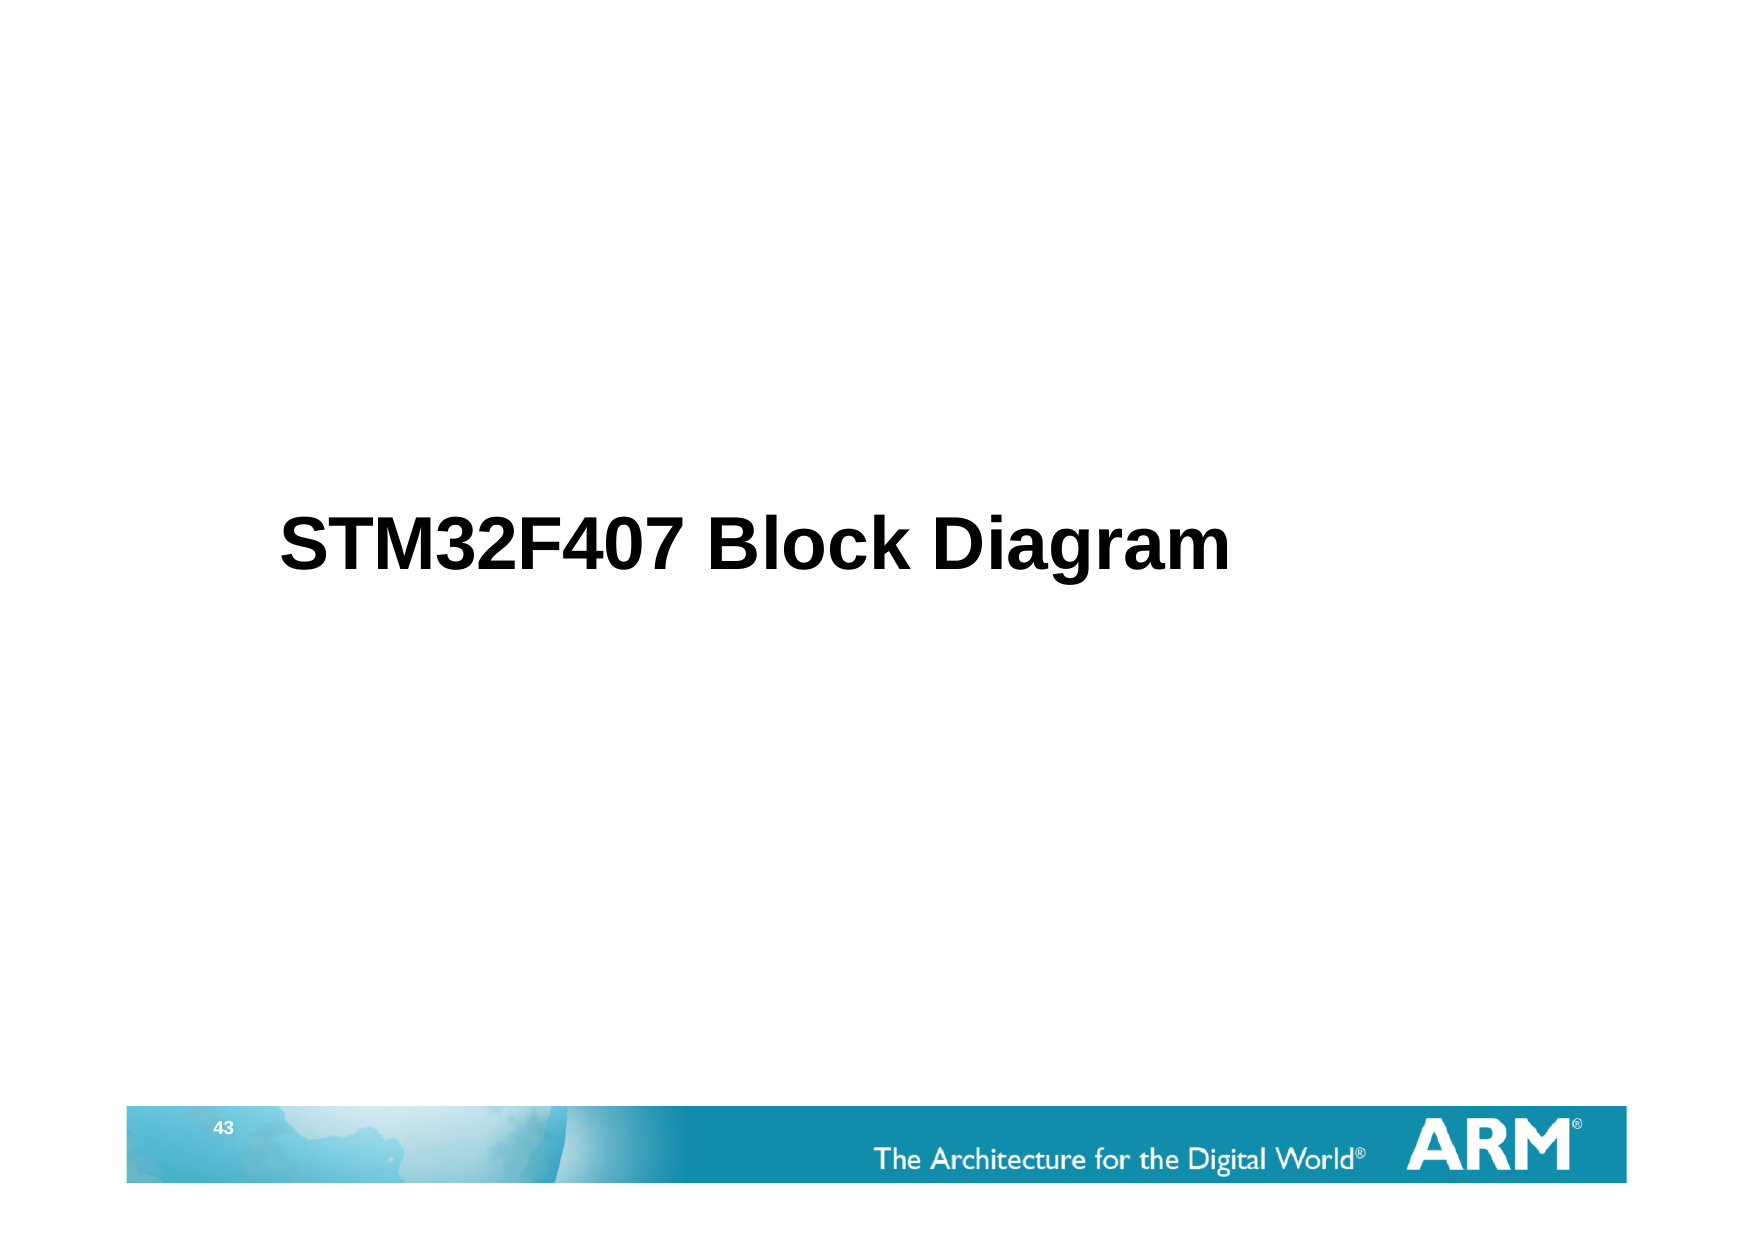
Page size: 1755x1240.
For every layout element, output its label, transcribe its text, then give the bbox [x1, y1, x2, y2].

text_box STM32F407 Block Diagram [277, 494, 1632, 587]
slide_number 43 [198, 1115, 275, 1176]
picture [126, 1106, 1627, 1183]
